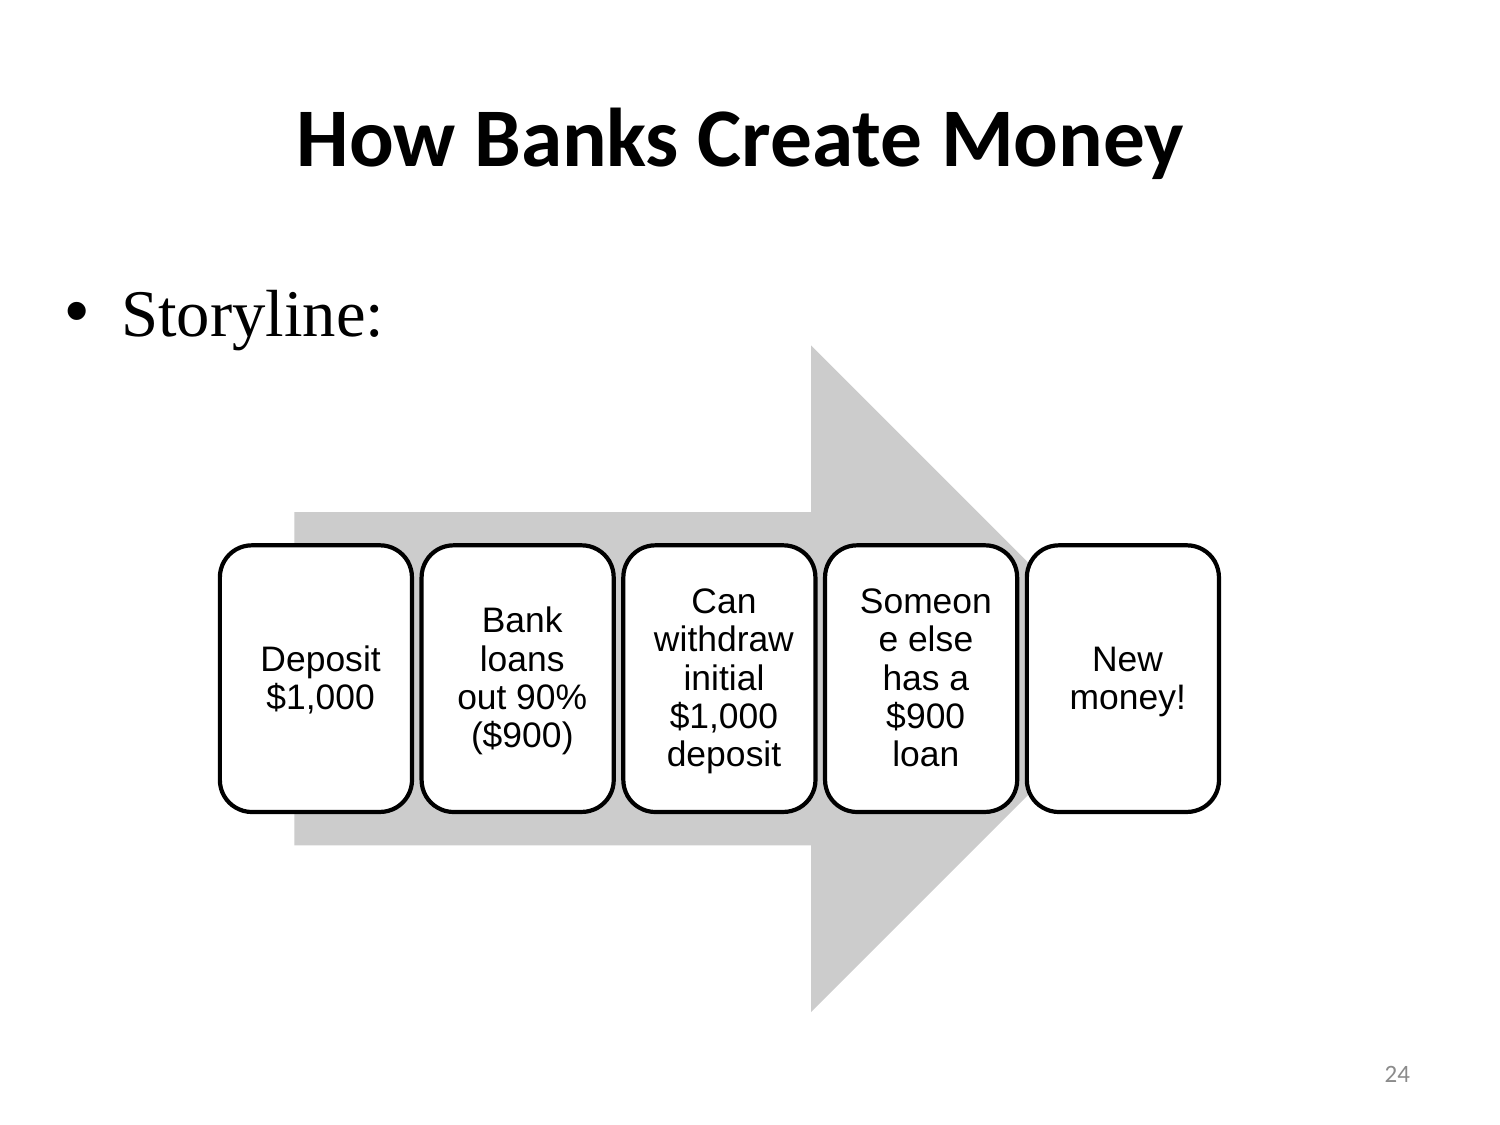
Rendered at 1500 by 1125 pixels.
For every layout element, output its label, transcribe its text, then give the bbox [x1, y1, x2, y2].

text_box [219, 345, 1220, 1013]
slide_number 24 [1074, 1042, 1425, 1103]
title How Banks Create Money [75, 66, 1425, 200]
list Storyline: [50, 262, 1438, 1085]
